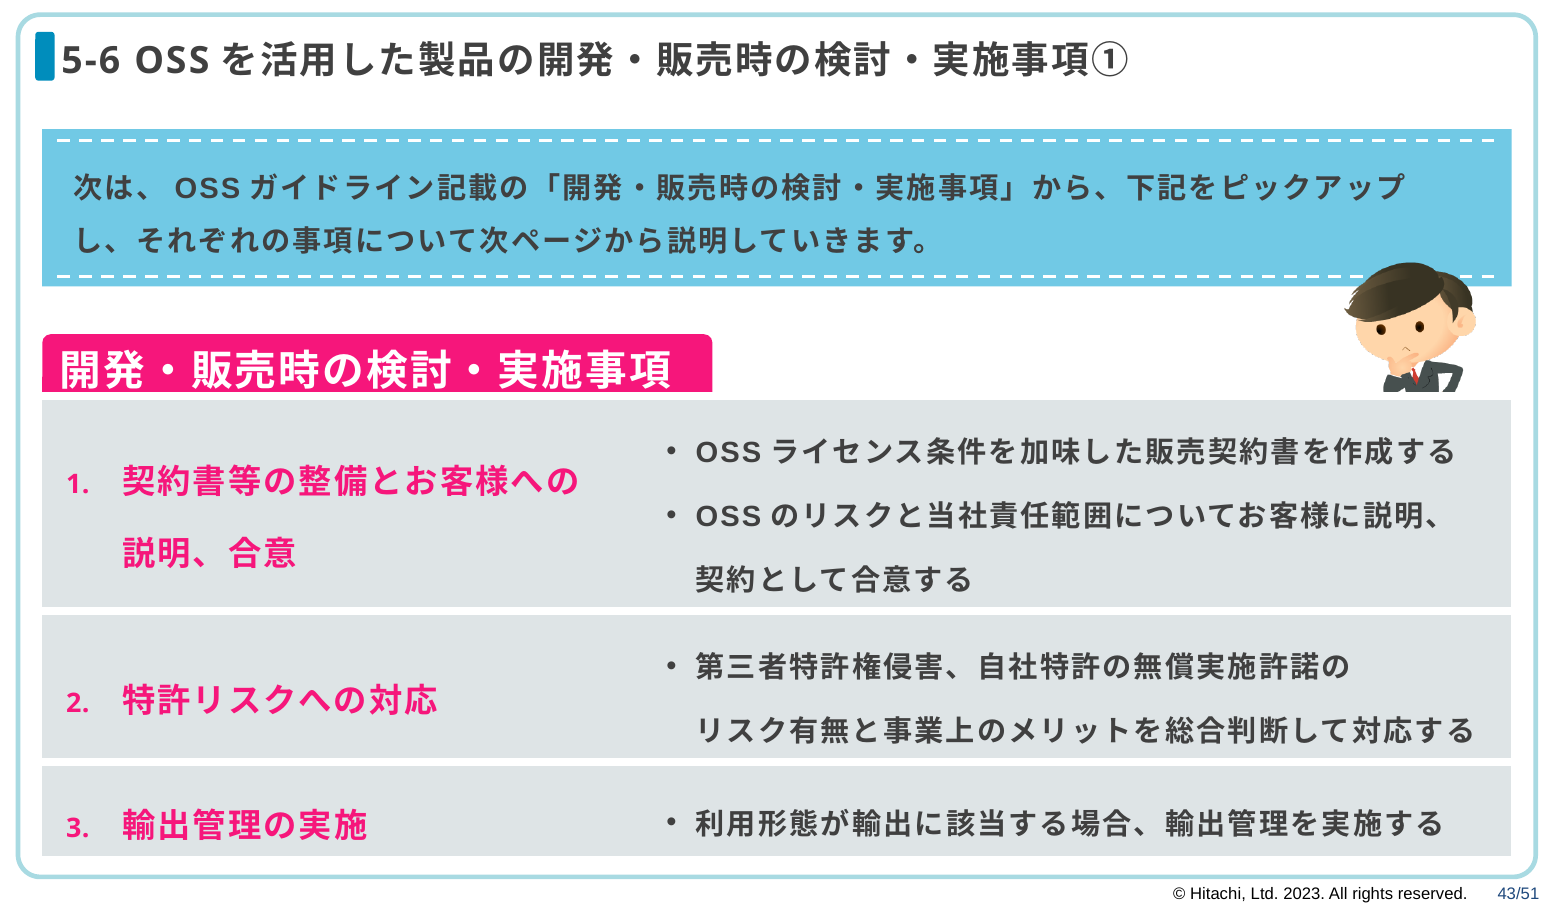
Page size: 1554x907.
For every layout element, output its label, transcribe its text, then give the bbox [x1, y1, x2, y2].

picture [1332, 256, 1488, 401]
table_cell 特許リスクへの対応 [42, 615, 643, 758]
table_header 契約書等の整備とお客様への 説明、合意 [42, 400, 643, 607]
text_box [42, 129, 1512, 287]
text_box 次は、OSSガイドライン記載の「開発・販売時の検討・実施事項」から、下記をピックアップし、それぞれの事項について次ページから説明していきます。 [61, 152, 1450, 222]
table_cell 第三者特許権侵害、自社特許の無償実施許諾の リスク有無と事業上のメリットを総合判断して対応する [643, 615, 1511, 758]
title 5-6 OSSを活用した製品の開発・販売時の検討・実施事項① [46, 34, 1521, 92]
table_cell 輸出管理の実施 [42, 766, 643, 856]
table_header OSSライセンス条件を加味した販売契約書を作成する OSSのリスクと当社責任範囲についてお客様に説明、 契約として合意する [643, 400, 1511, 607]
table_cell 利用形態が輸出に該当する場合、輸出管理を実施する [643, 766, 1511, 856]
text_box 開発・販売時の検討・実施事項 [42, 334, 713, 392]
